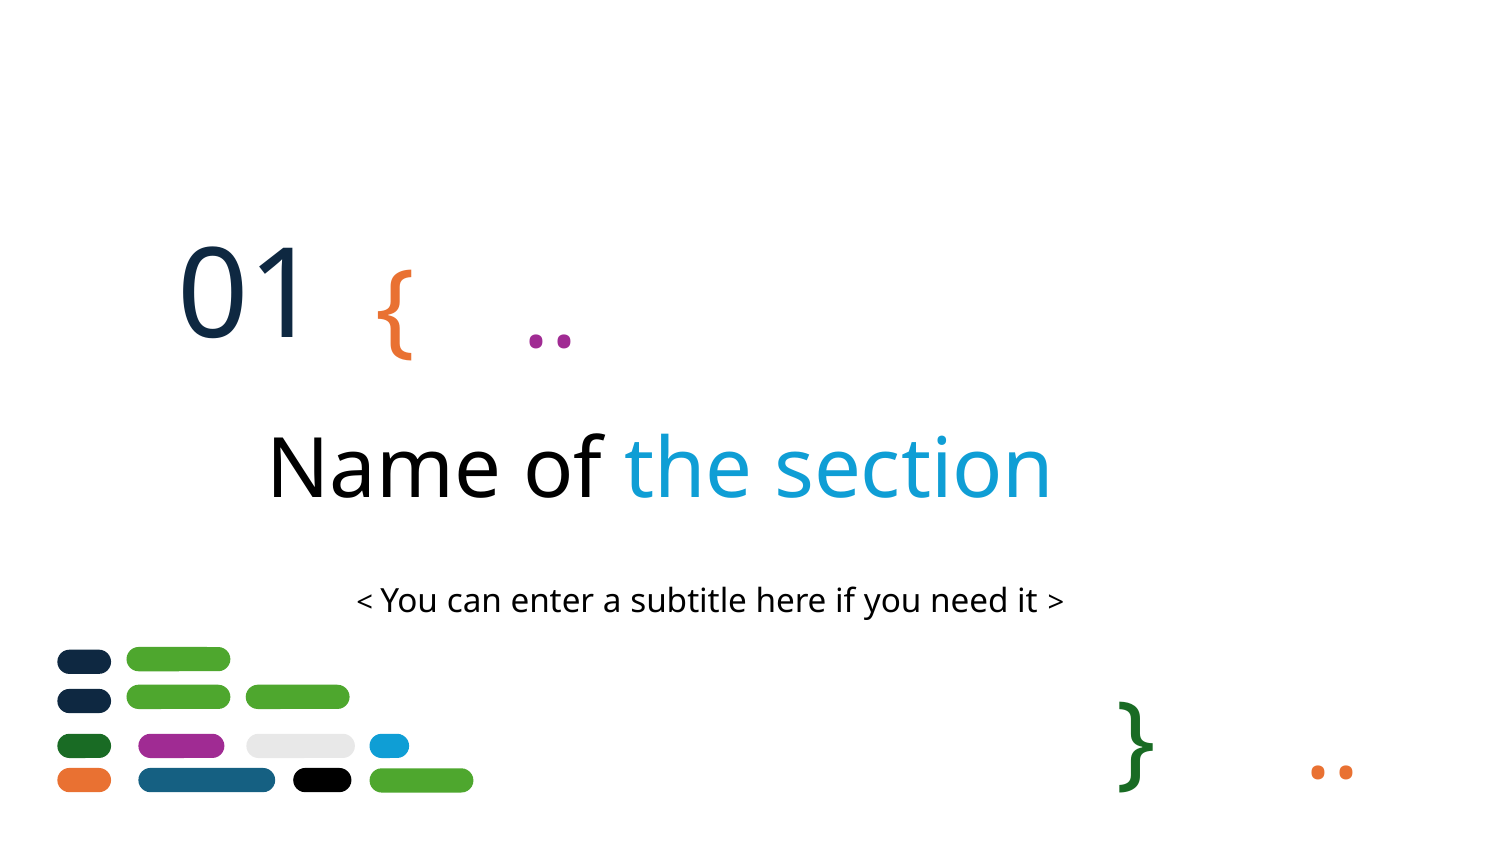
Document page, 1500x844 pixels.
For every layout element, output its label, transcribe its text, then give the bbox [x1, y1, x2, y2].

text_box { [360, 225, 476, 368]
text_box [56, 646, 474, 794]
title 01 [162, 221, 434, 372]
subtitle < You can enter a subtitle here if you need it > [341, 569, 1333, 616]
text_box .. [1215, 692, 1376, 782]
title Name of the section [251, 371, 1341, 569]
text_box } [1101, 657, 1188, 782]
text_box .. [433, 260, 594, 351]
